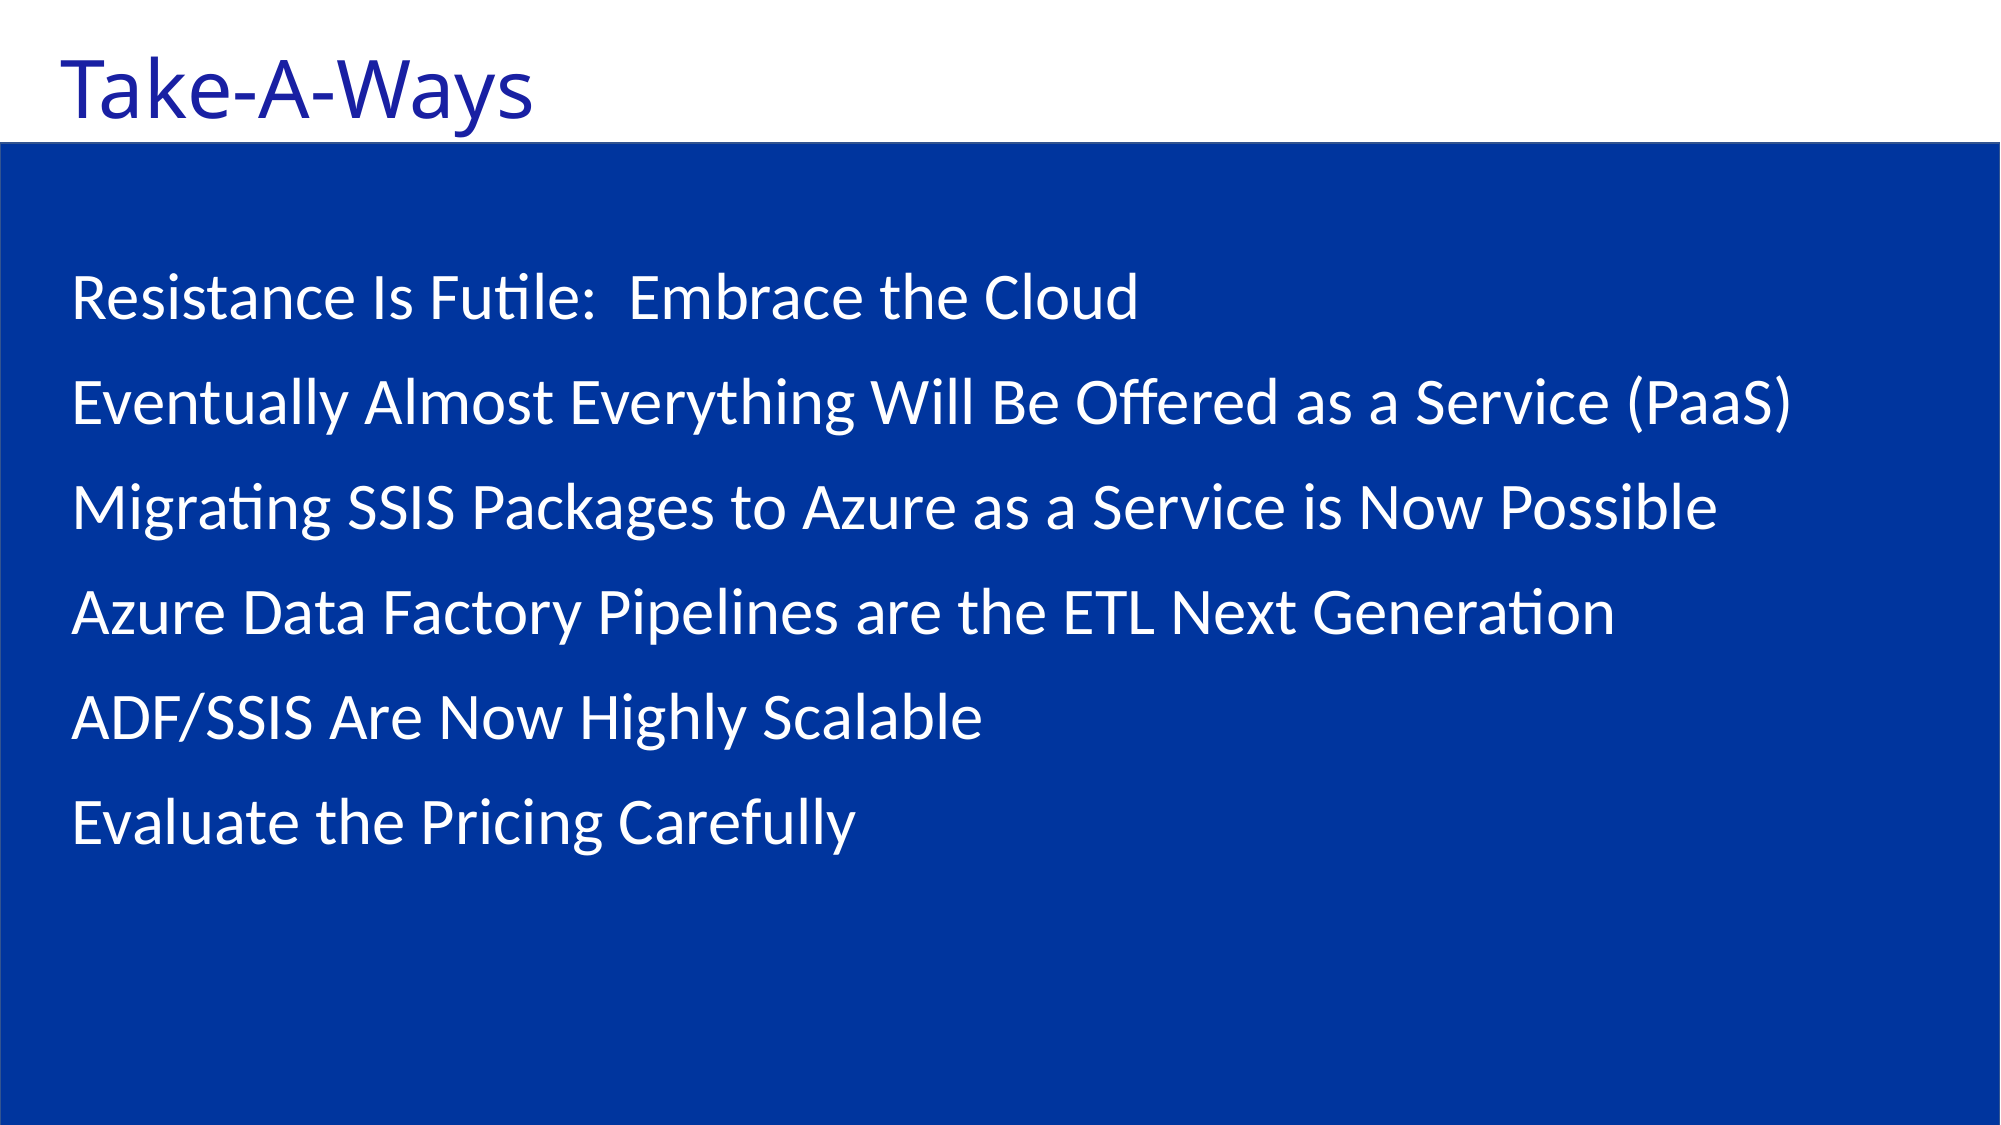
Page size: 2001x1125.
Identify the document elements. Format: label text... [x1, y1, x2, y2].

text_box Resistance Is Futile: Embrace the Cloud Eventually Almost Everything Will Be Offered as a Service (PaaS) Migrating SSIS Packages to Azure as a Service is Now Possible Azure Data Factory Pipelines are the ETL Next Generation ADF/SSIS Are Now Highly Scalable Evaluate the Pricing Carefully [57, 245, 1943, 970]
text_box Take-A-Ways [45, 40, 1800, 144]
text_box [0, 142, 2000, 1125]
